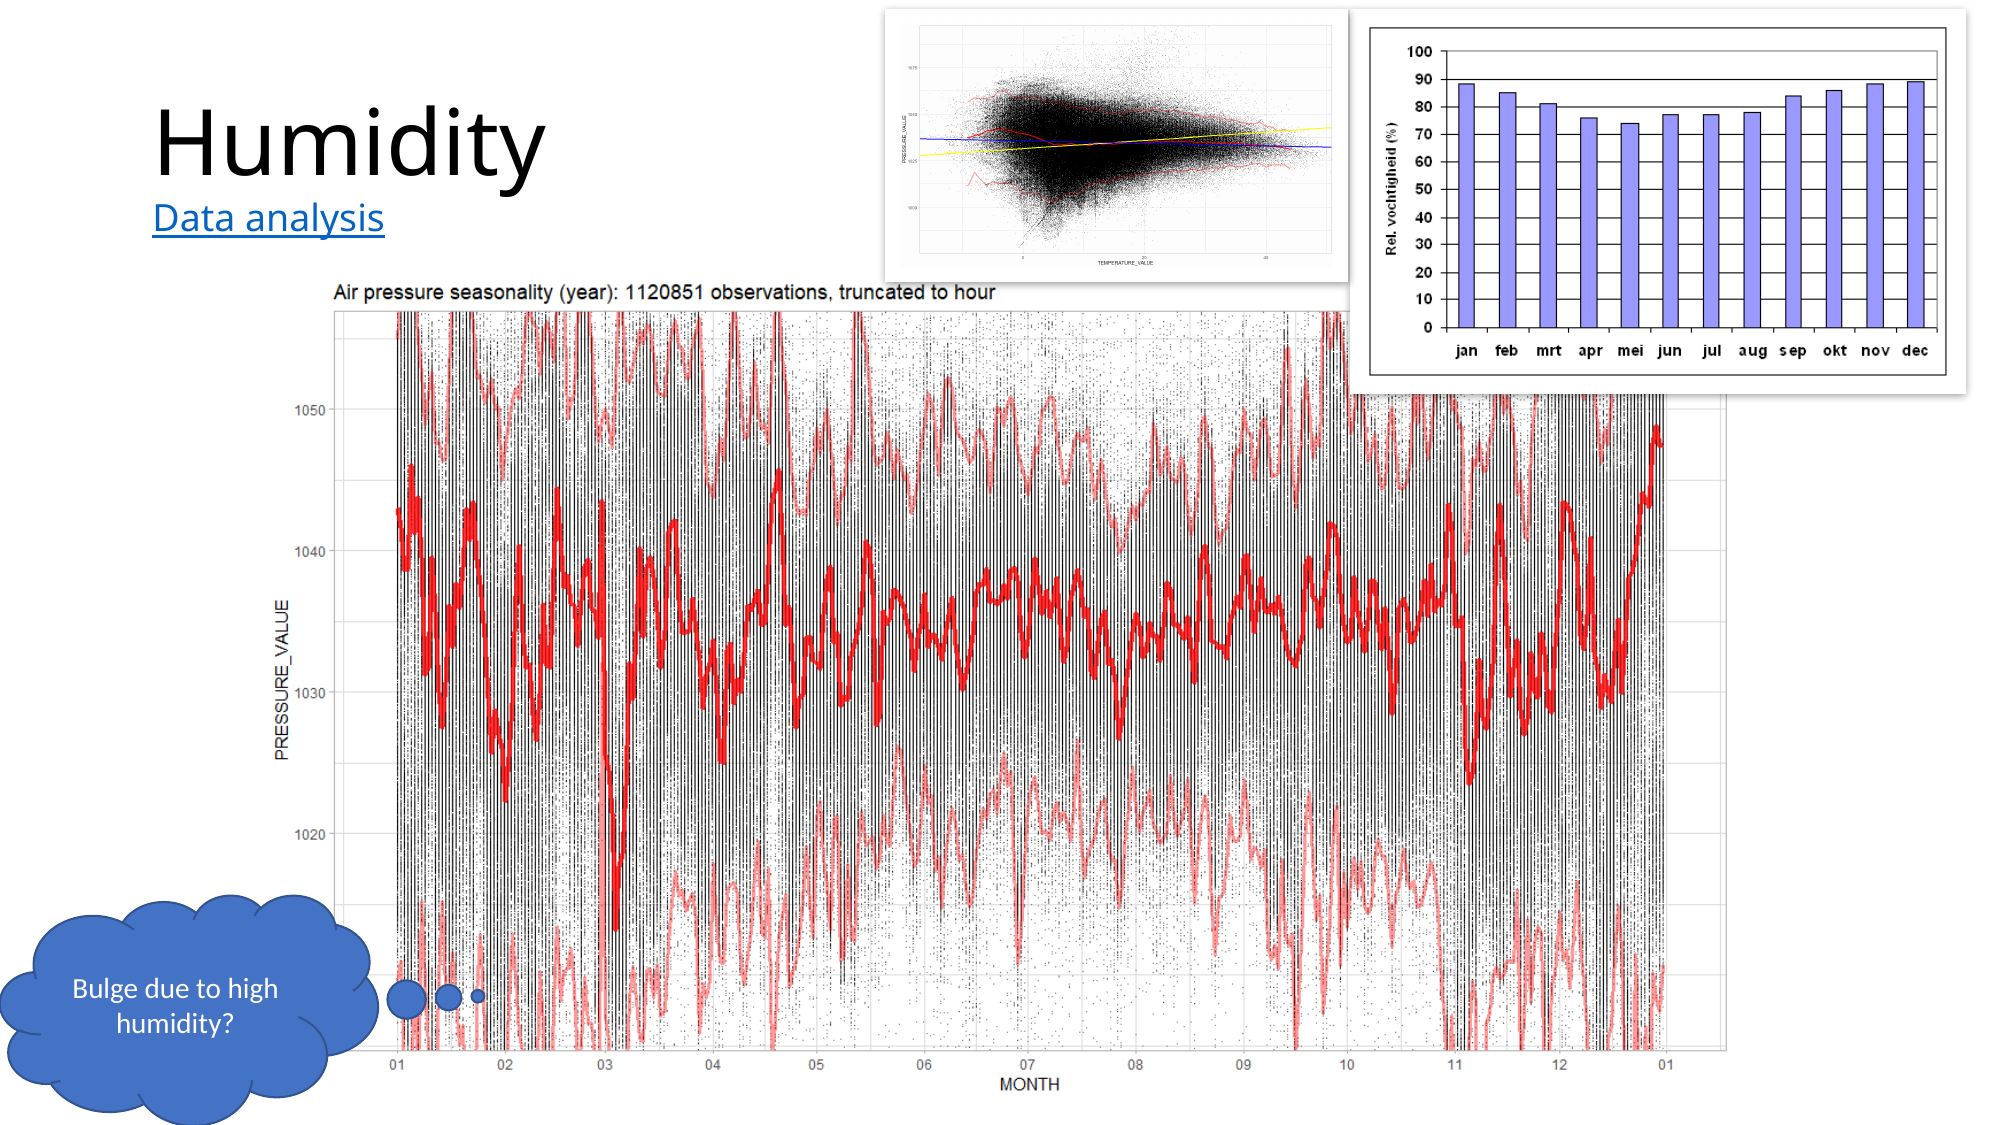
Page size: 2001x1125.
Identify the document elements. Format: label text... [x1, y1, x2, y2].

text_box Bulge due to high humidity? [0, 894, 265, 1125]
picture [899, 23, 1334, 268]
picture [265, 23, 1952, 1102]
title Humidity Data analysis [137, 59, 880, 278]
